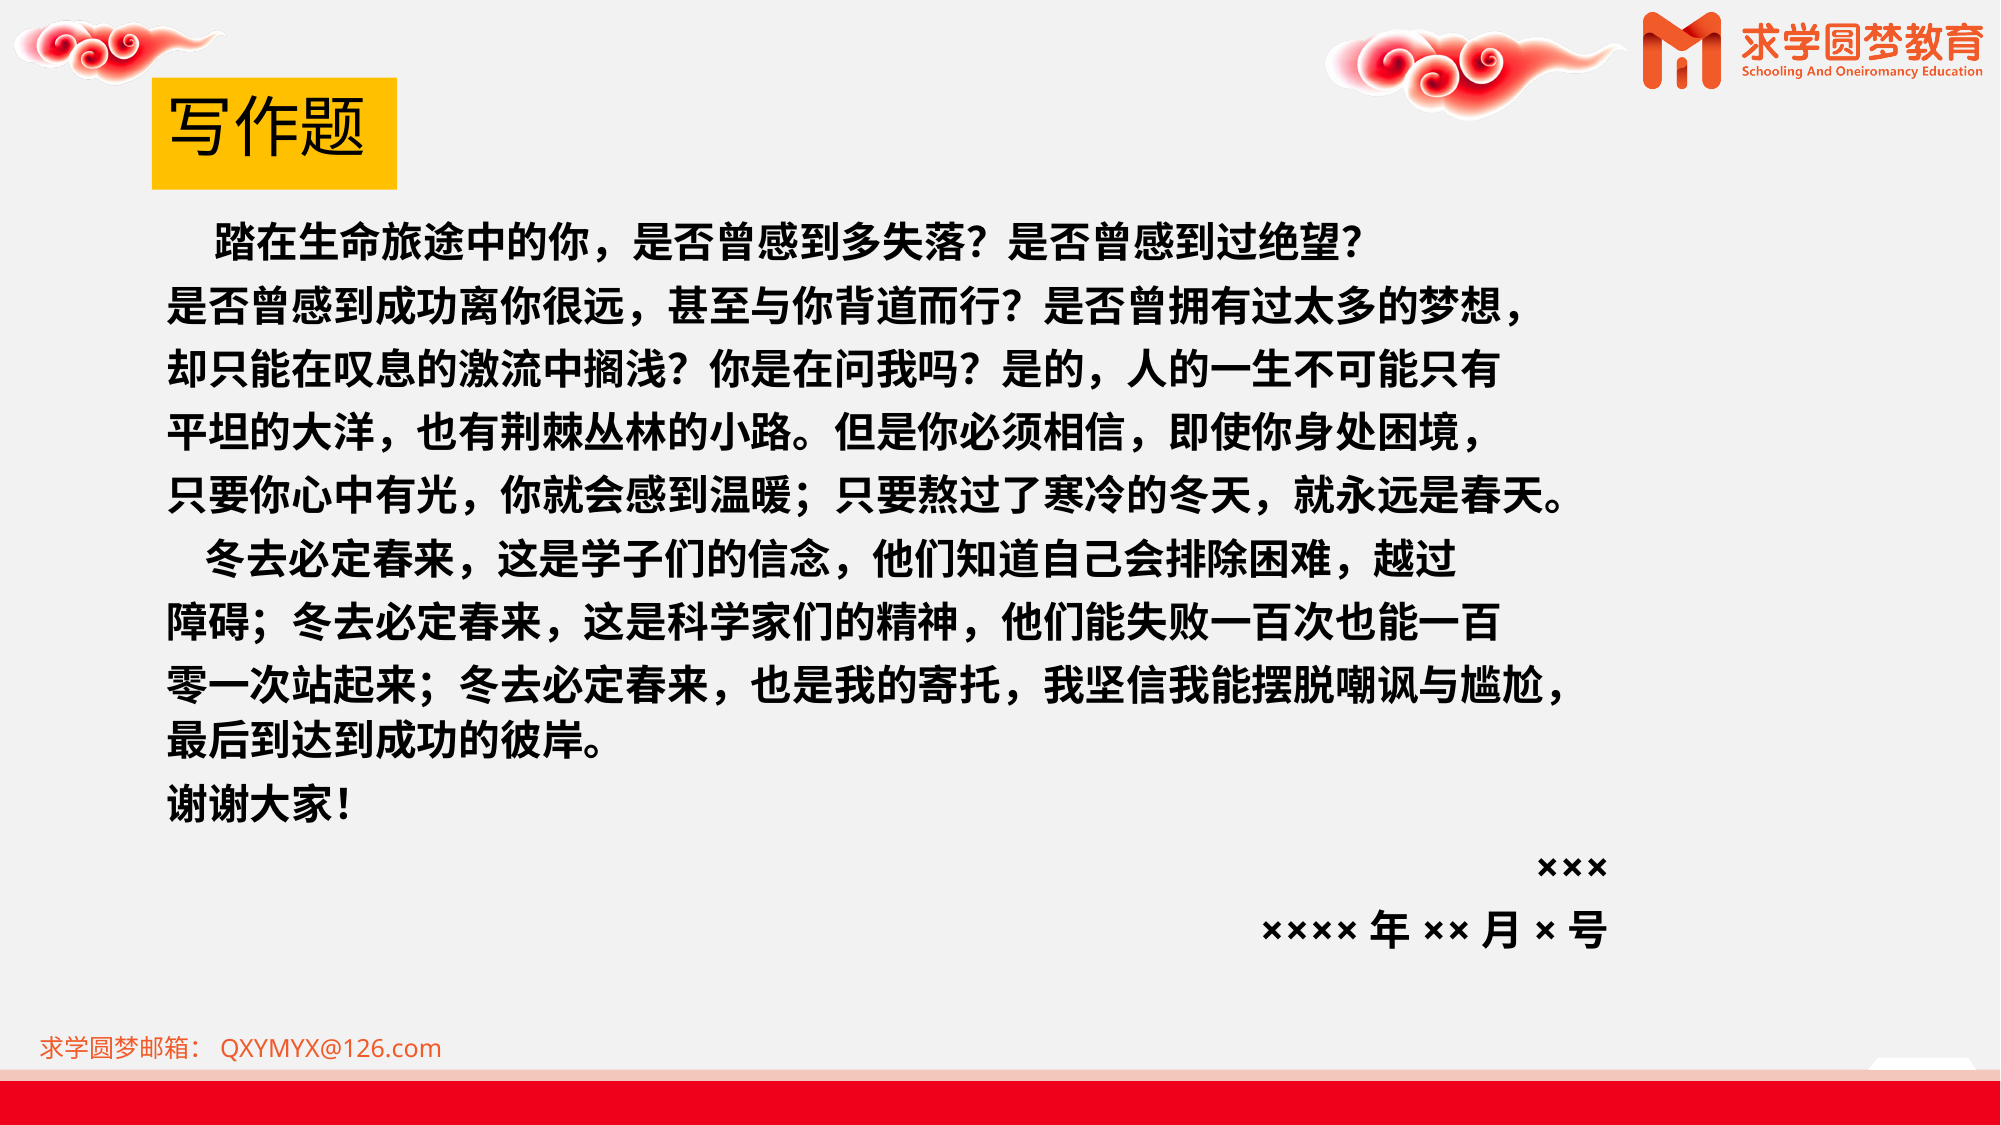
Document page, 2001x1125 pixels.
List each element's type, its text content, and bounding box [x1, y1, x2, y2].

picture [0, 0, 248, 95]
list 踏在生命旅途中的你，是否曾感到多失落？是否曾感到过绝望？ 是否曾感到成功离你很远，甚至与你背道而行？是否曾拥有过太多的梦想， 却只能在叹息的激流中搁浅？你是在问我吗？是的，人的一生不可能只有 平坦的大洋，也有荆棘丛林的小路。但是你必须相信，即使你身处困境， 只要你心中有光，你就会感到温暖；只要熬过了寒冷的冬天，就永远是春天。 冬去必定春来，这是学子们的信念，他们知道自己会排除困难，越过 障碍；冬去必定春来，这是科学家们的精神，他们能失败一百次也能一百 零一次站起来；冬去必定春来，也是我的寄托，我坚信我能摆脱嘲讽与尴尬，最后到达到成功的彼岸。 谢谢大家！ ××× ××××年××月×号 [151, 203, 1625, 998]
picture [1304, 0, 2000, 134]
title 写作题 [151, 77, 397, 190]
